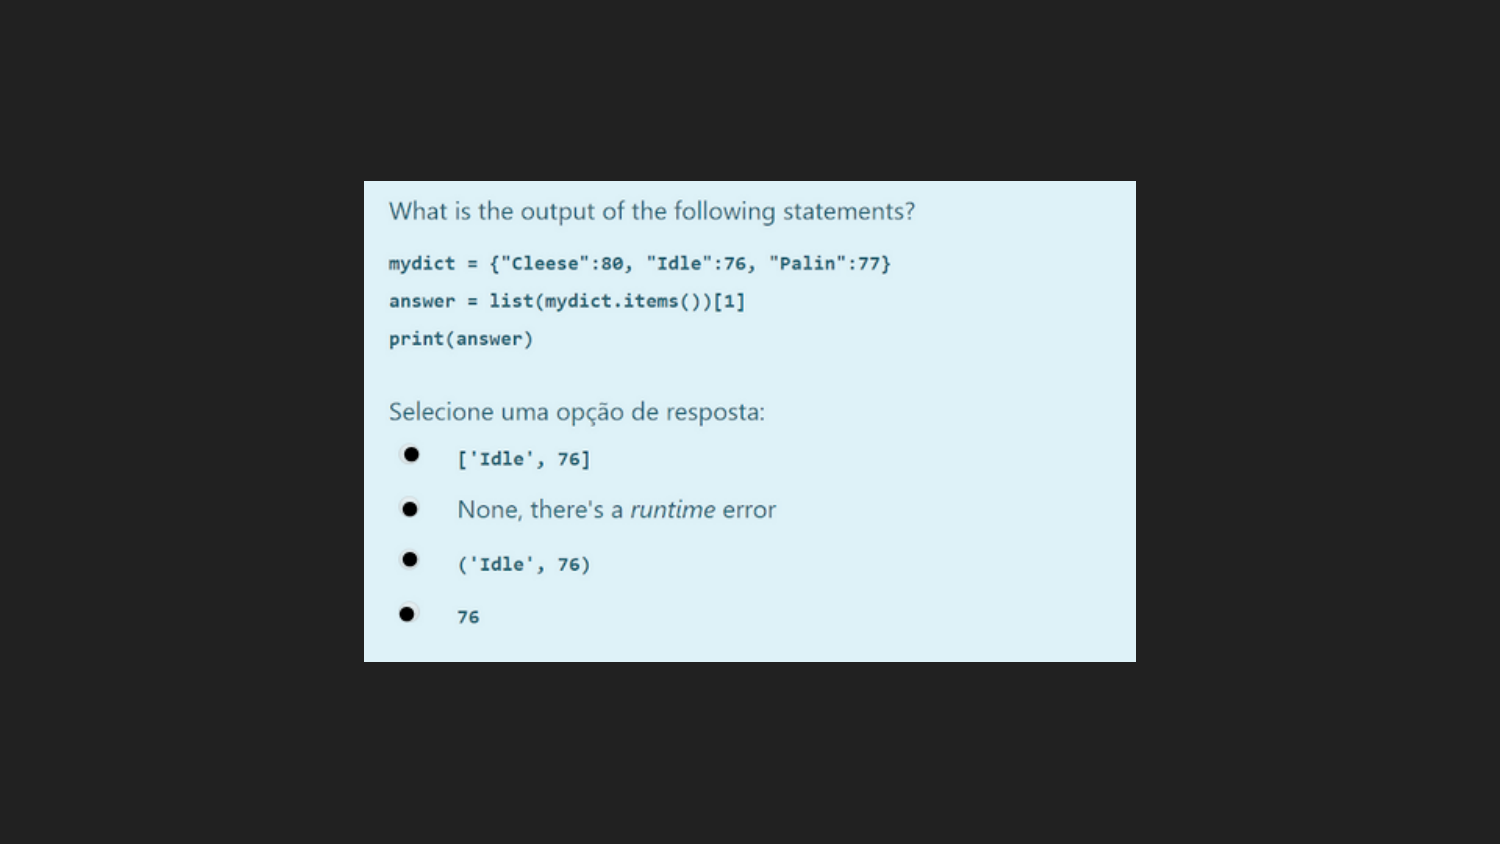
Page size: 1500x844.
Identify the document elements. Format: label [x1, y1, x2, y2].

picture [363, 181, 1137, 662]
